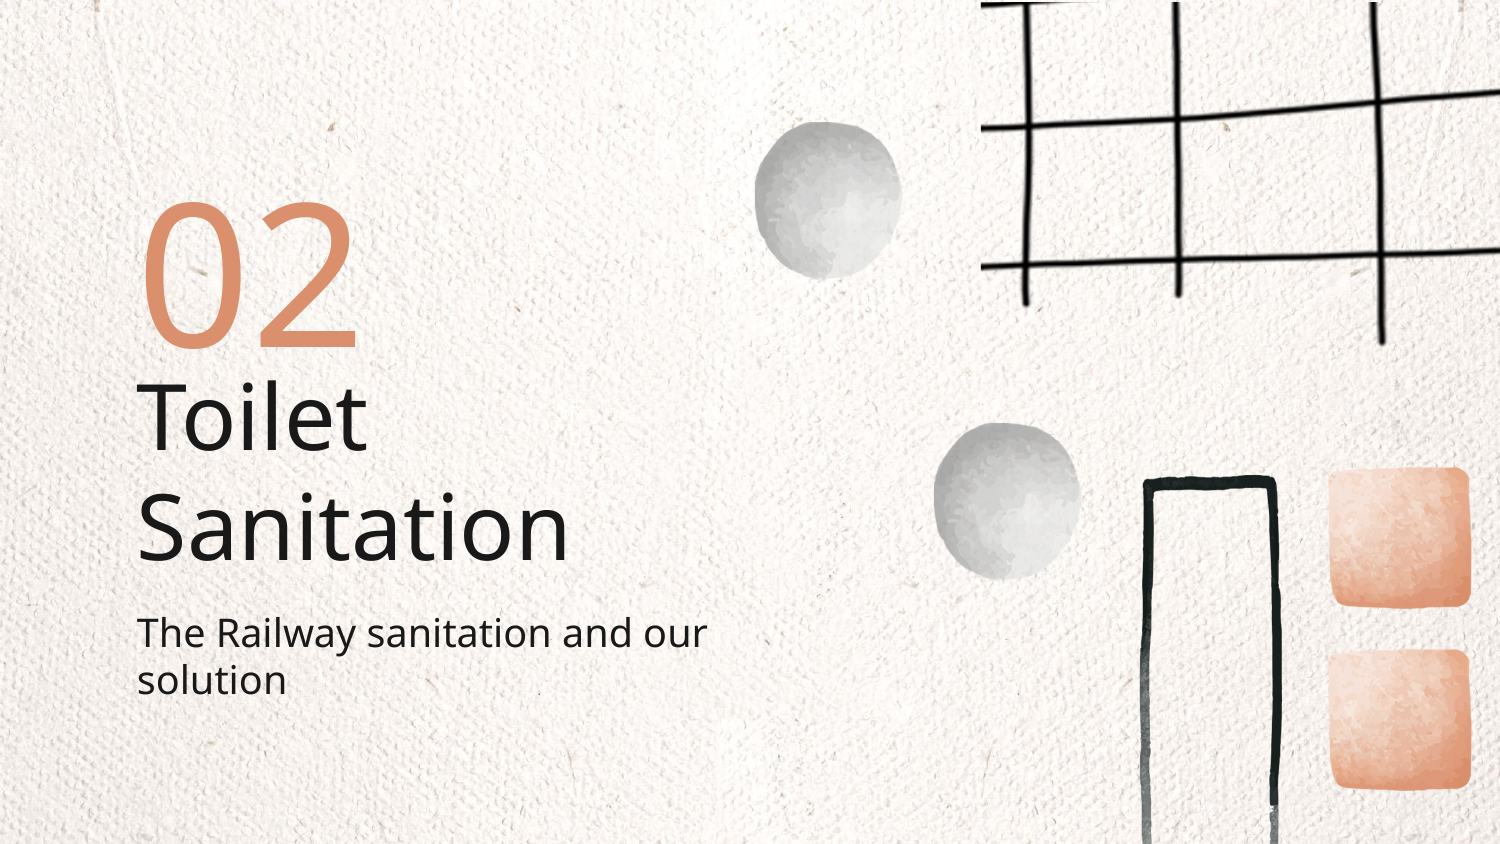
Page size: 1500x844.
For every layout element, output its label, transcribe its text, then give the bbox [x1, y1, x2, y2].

title Toilet Sanitation [121, 344, 703, 592]
subtitle The Railway sanitation and our solution [121, 592, 884, 710]
title 02 [121, 131, 464, 354]
picture [0, 0, 1500, 844]
